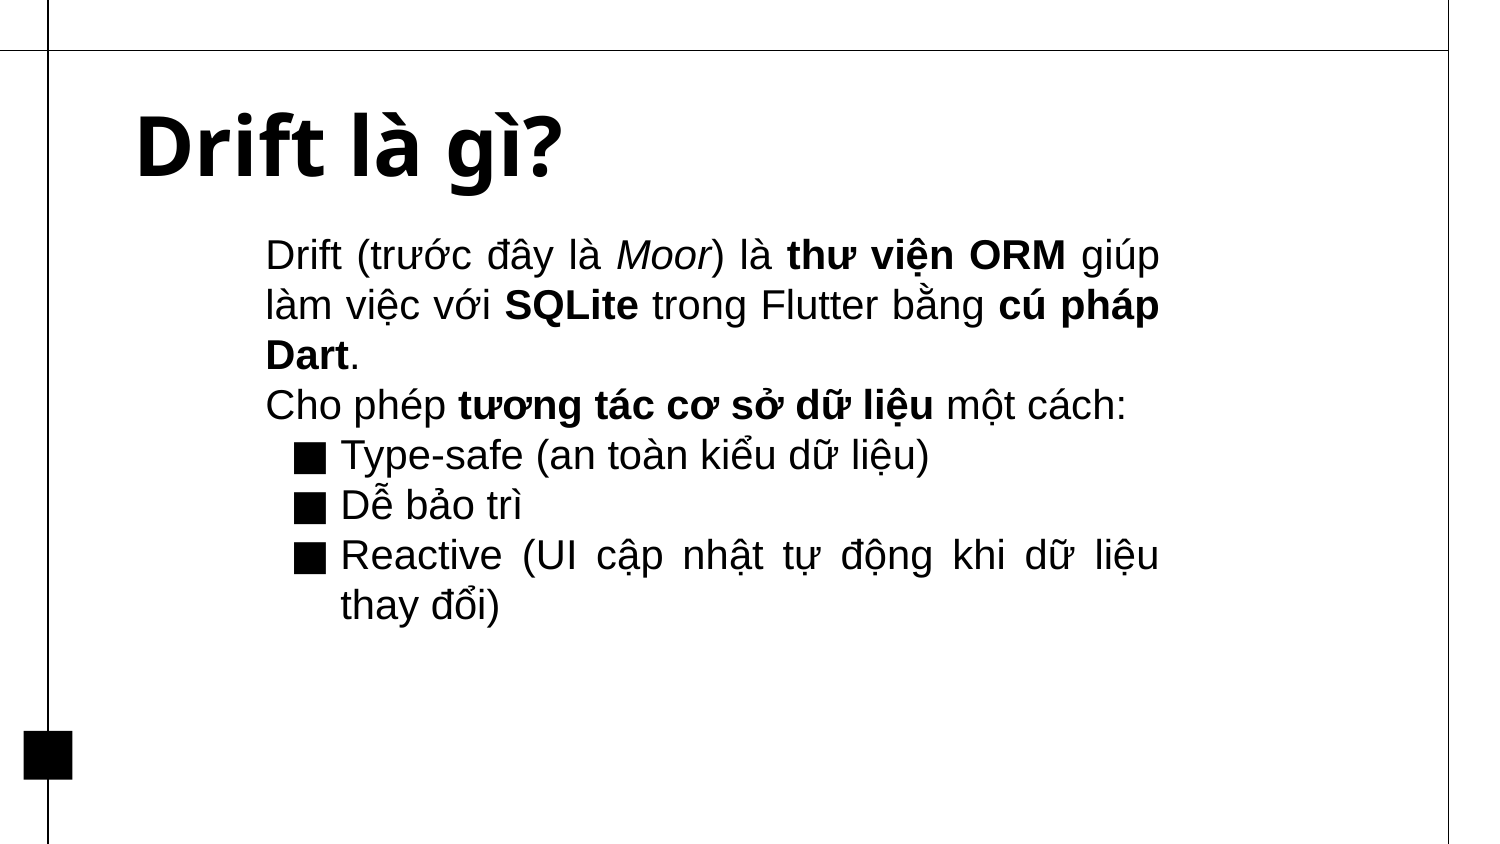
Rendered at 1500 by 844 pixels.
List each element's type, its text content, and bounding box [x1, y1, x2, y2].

list Drift (trước đây là Moor) là thư viện ORM giúp làm việc với SQLite trong Flutter bằng cú pháp Dart. Cho phép tương tác cơ sở dữ liệu một cách: Type-safe (an toàn kiểu dữ liệu) Dễ bảo trì Reactive (UI cập nhật tự động khi dữ liệu thay đổi) [250, 212, 1176, 631]
title Drift là gì? [118, 78, 713, 173]
